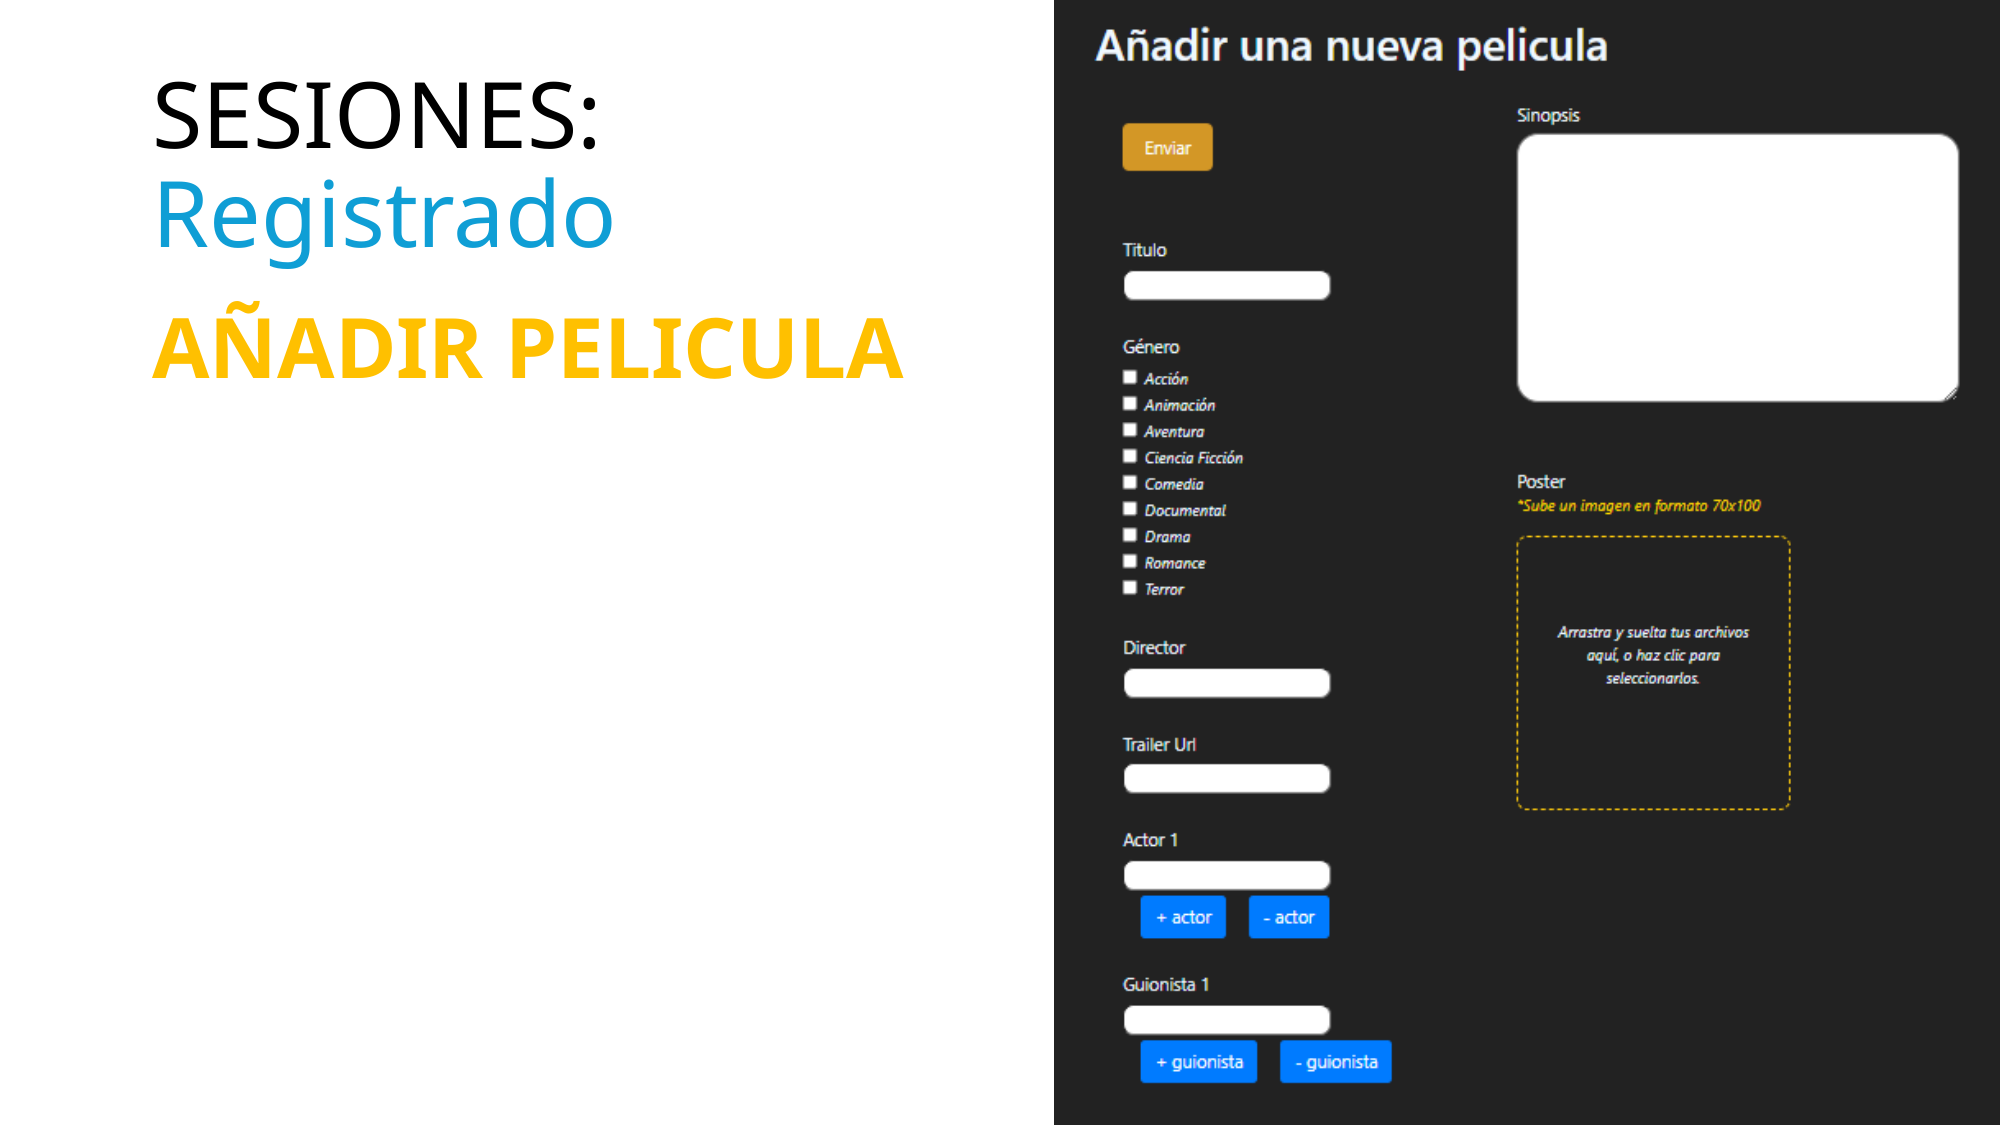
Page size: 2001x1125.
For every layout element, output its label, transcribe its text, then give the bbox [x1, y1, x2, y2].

list AÑADIR PELICULA [137, 299, 1053, 1014]
title SESIONES: Registrado [137, 59, 1053, 278]
picture [1053, 0, 2000, 1125]
